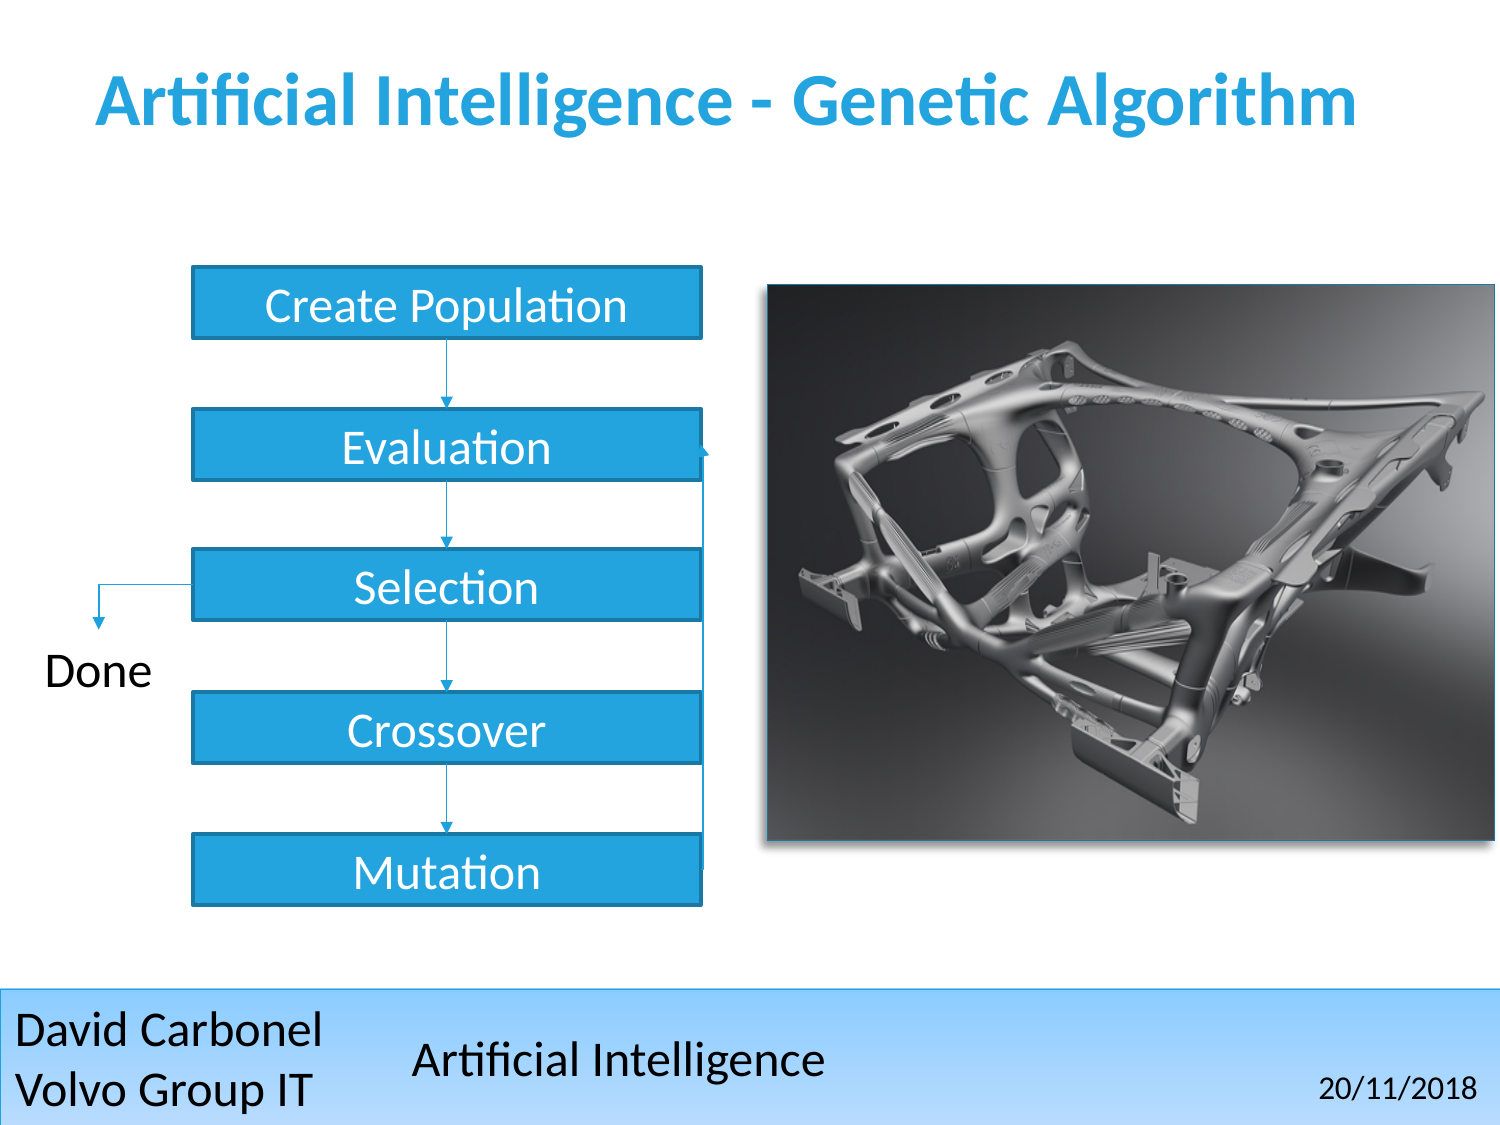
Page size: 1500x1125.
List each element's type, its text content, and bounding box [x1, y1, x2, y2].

text_box Done [29, 629, 168, 705]
text_box David Carbonel Volvo Group IT [0, 988, 365, 1124]
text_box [98, 584, 193, 630]
text_box Evaluation [191, 407, 703, 482]
text_box Artificial Intelligence [396, 1018, 842, 1094]
text_box Create Population [191, 265, 703, 340]
title Artificial Intelligence - Genetic Algorithm [75, 45, 1425, 162]
text_box Selection [191, 547, 695, 622]
text_box 20/11/2018 [1303, 1059, 1493, 1114]
picture [766, 283, 1495, 841]
text_box [0, 987, 1500, 1125]
text_box Mutation [191, 832, 703, 907]
text_box Crossover [191, 690, 695, 765]
